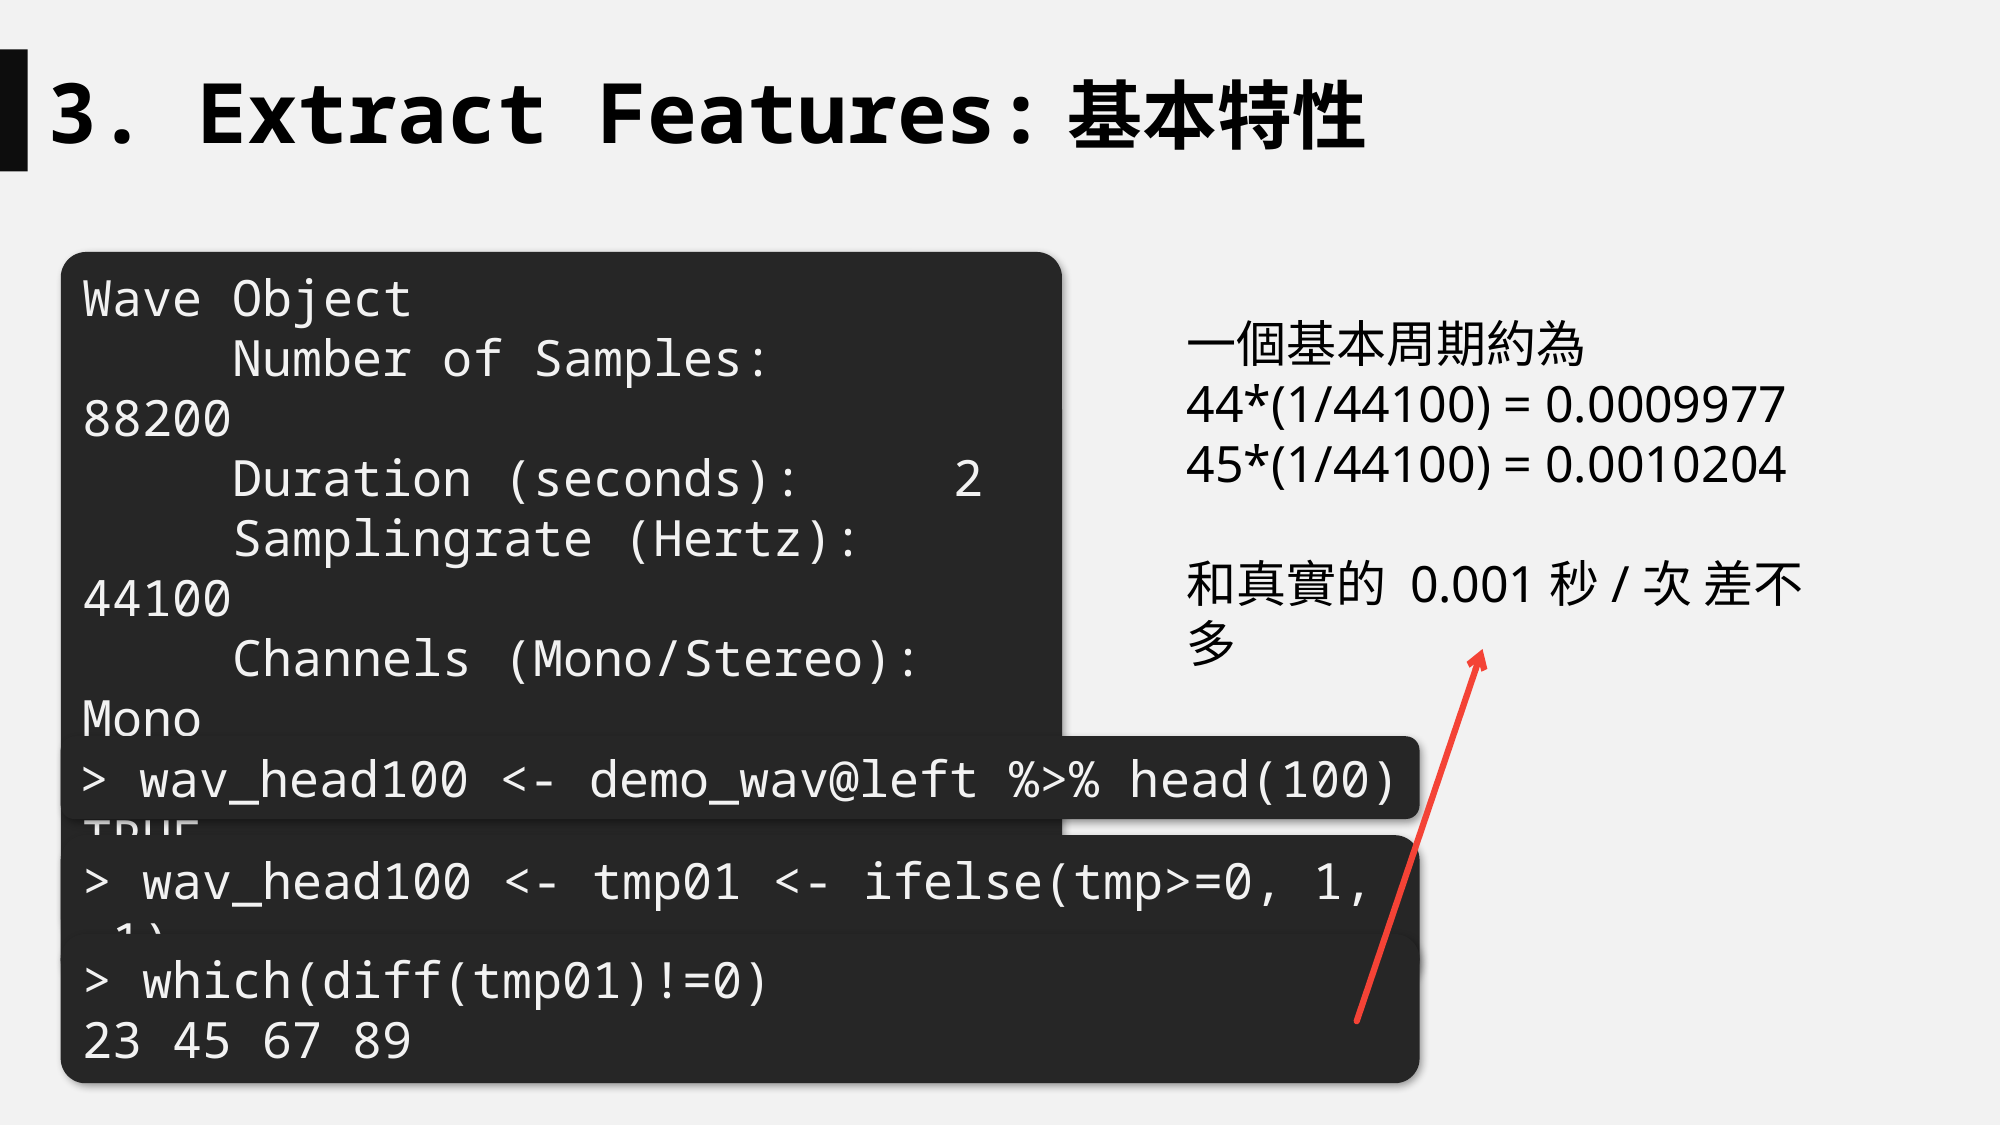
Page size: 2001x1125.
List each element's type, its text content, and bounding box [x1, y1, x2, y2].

text_box > wav_head100 <- demo_wav@left %>% head(100) [60, 736, 1356, 820]
text_box [0, 48, 29, 173]
text_box Wave Object Number of Samples: 88200 Duration (seconds): 2 Samplingrate (Hertz): 44100 Channels (Mono/Stereo): Mono PCM (integer format): TRUE Bit (8/16/24/32/64): 16 [60, 251, 1063, 746]
text_box 一個基本周期約為 44*(1/44100) = 0.0009977 45*(1/44100) = 0.0010204 和真實的 0.001秒/次 差不多 [1172, 304, 1855, 680]
text_box 3. Extract Features:基本特性 [32, 53, 1382, 168]
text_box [1356, 648, 1483, 1022]
text_box > wav_head100 <- tmp01 <- ifelse(tmp>=0, 1, -1) [60, 835, 1356, 951]
text_box > which(diff(tmp01)!=0) 23 45 67 89 [60, 933, 1420, 1084]
text_box Wave Object Number of Samples: 88200 Duration (seconds): 2 Samplingrate (Hertz): 44100 Channels (Mono/Stereo): Mono PCM (integer format): TRUE Bit (8/16/24/32/64): 16 [60, 819, 1063, 852]
